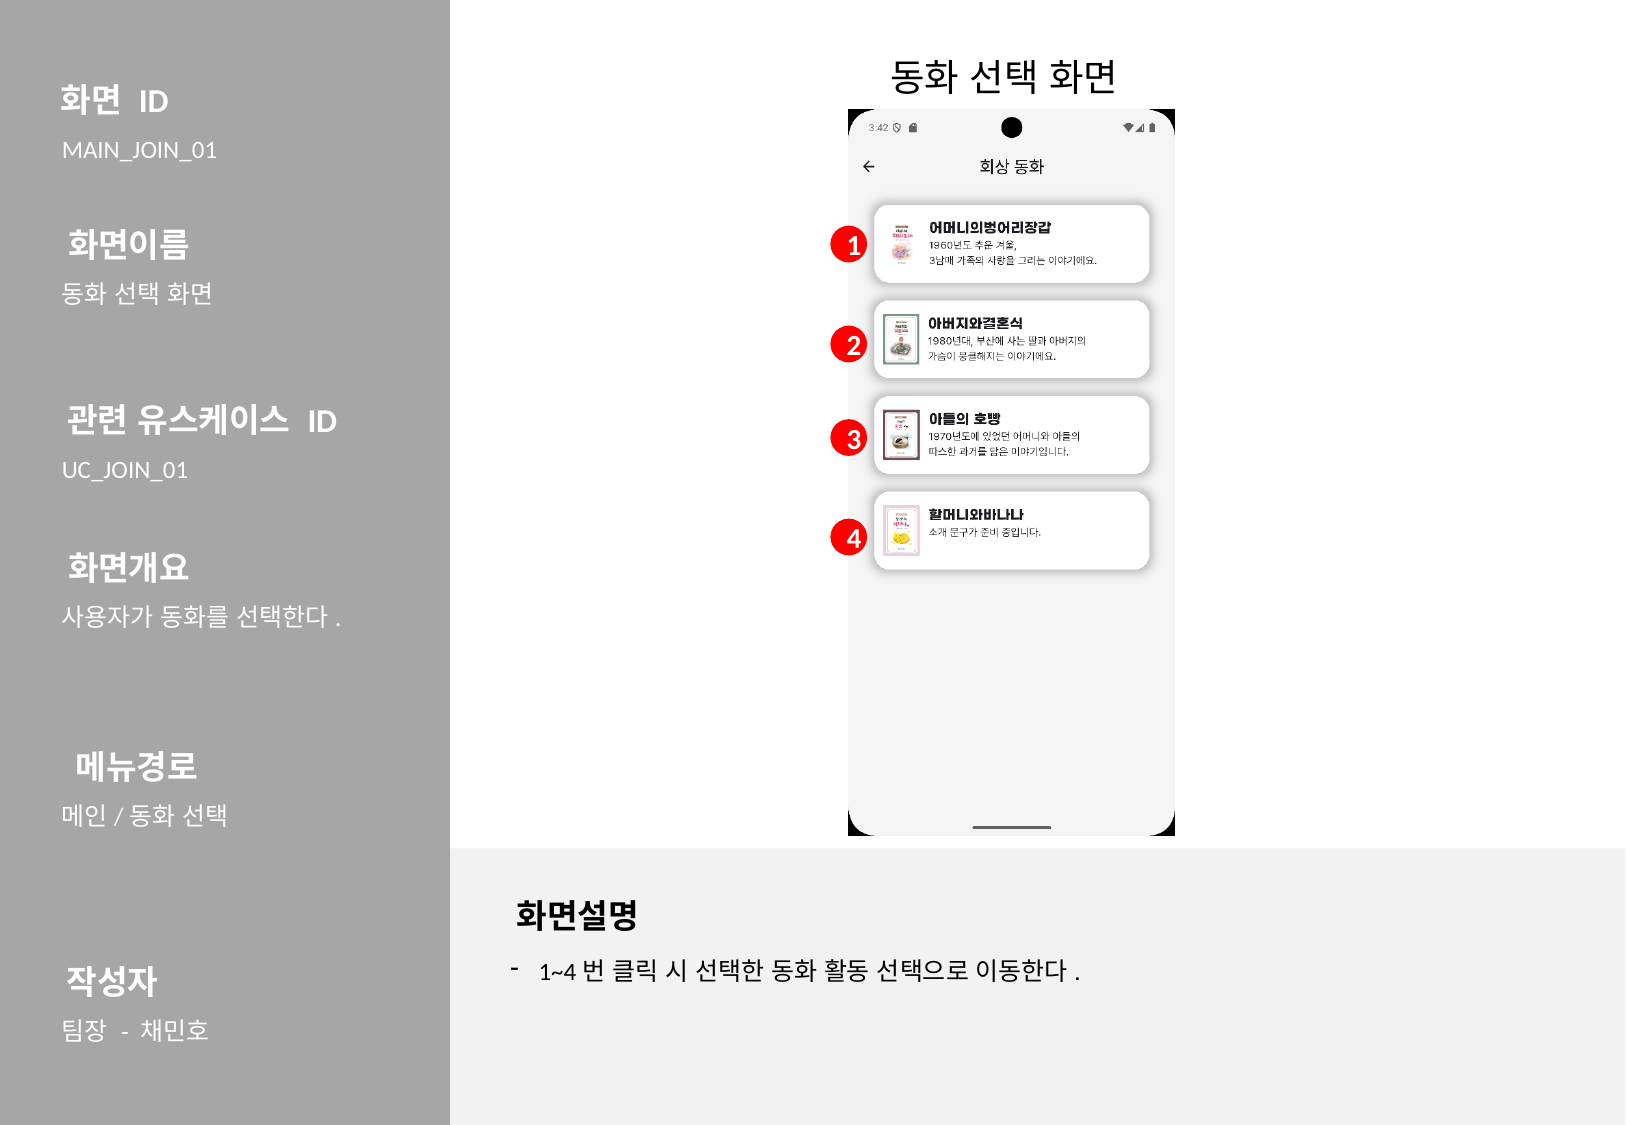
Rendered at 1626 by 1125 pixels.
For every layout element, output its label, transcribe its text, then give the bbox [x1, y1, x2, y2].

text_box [46, 215, 404, 317]
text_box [46, 539, 404, 640]
text_box 1~4번 클릭 시 선택한 동화 활동 선택으로 이동한다. [495, 948, 1593, 994]
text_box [46, 738, 437, 840]
text_box [450, 848, 1625, 1125]
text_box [46, 390, 404, 492]
text_box 동화 선택 화면 [875, 46, 1134, 107]
picture [848, 109, 1176, 837]
text_box 1 [830, 225, 848, 263]
text_box 2 [830, 325, 848, 363]
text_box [46, 70, 404, 172]
text_box 3 [830, 419, 848, 456]
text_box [46, 953, 404, 1055]
text_box 화면설명 [501, 887, 654, 943]
text_box [0, 0, 450, 1125]
text_box 4 [830, 518, 848, 556]
